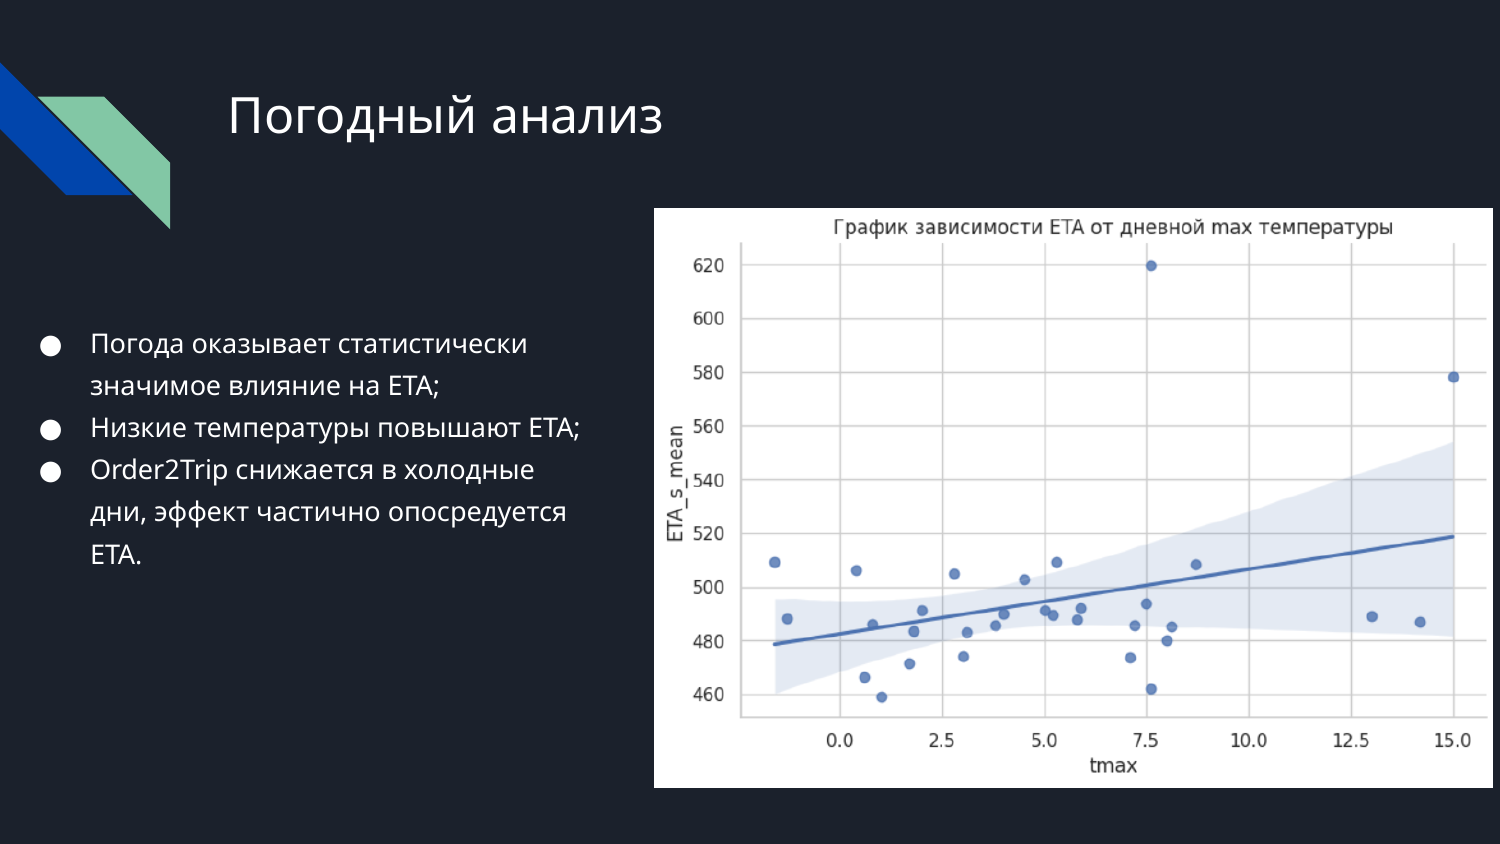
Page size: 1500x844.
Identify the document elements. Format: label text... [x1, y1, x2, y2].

title Погодный анализ [212, 64, 1368, 215]
list Погода оказывает статистически значимое влияние на ETA; Низкие температуры повышают ETA; Order2Trip снижается в холодные дни, эффект частично опосредуется ETA. [0, 303, 601, 782]
picture [654, 208, 1494, 789]
